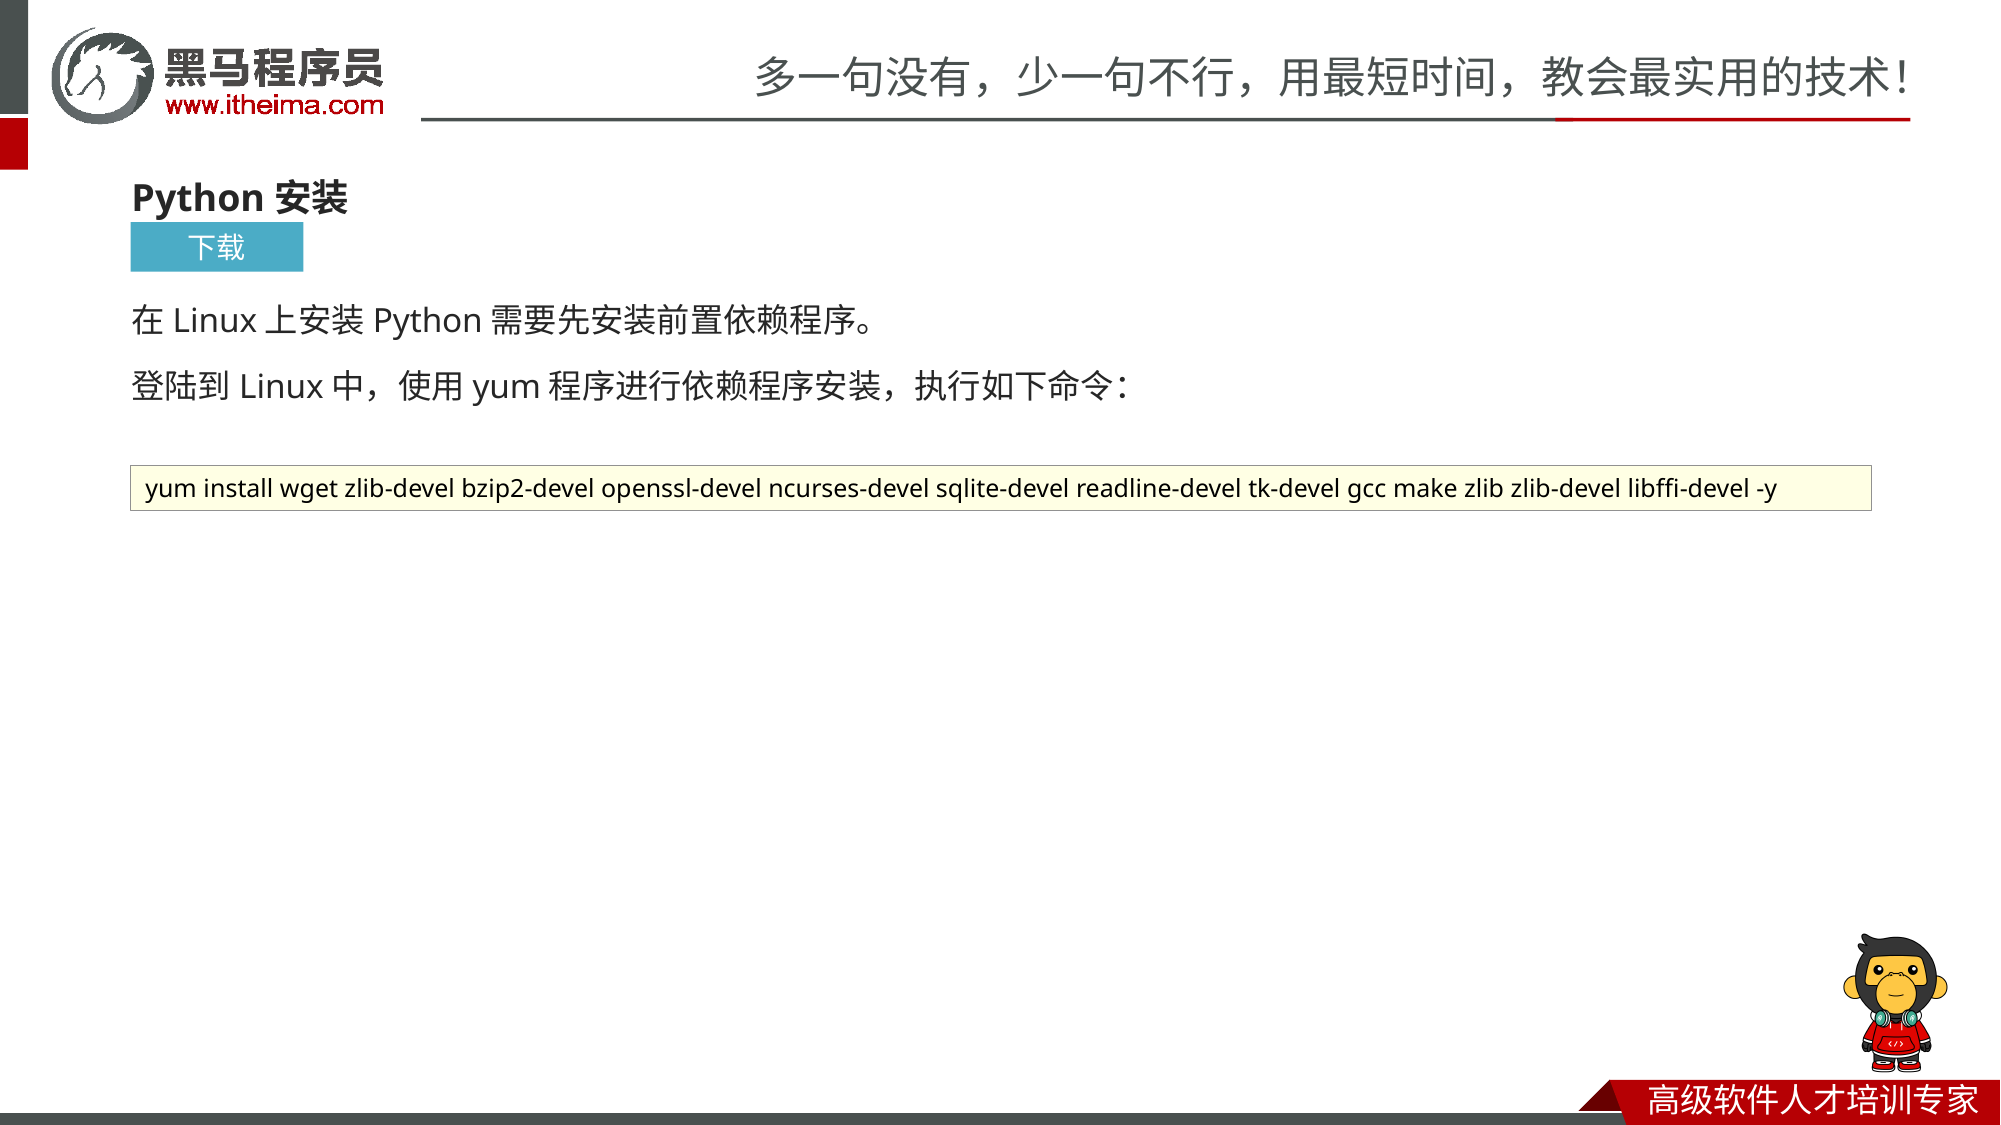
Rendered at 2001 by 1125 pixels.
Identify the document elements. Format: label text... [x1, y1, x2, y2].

text_box yum install wget zlib-devel bzip2-devel openssl-devel ncurses-devel sqlite-devel readline-devel tk-devel gcc make zlib zlib-devel libffi-devel -y [130, 465, 1872, 510]
picture [50, 26, 384, 125]
list Python安装 [116, 154, 1872, 239]
text_box 下载 [129, 220, 305, 274]
list 在Linux上安装Python需要先安装前置依赖程序。 登陆到Linux中，使用yum程序进行依赖程序安装，执行如下命令： [116, 271, 1872, 964]
picture [1824, 928, 1974, 1078]
